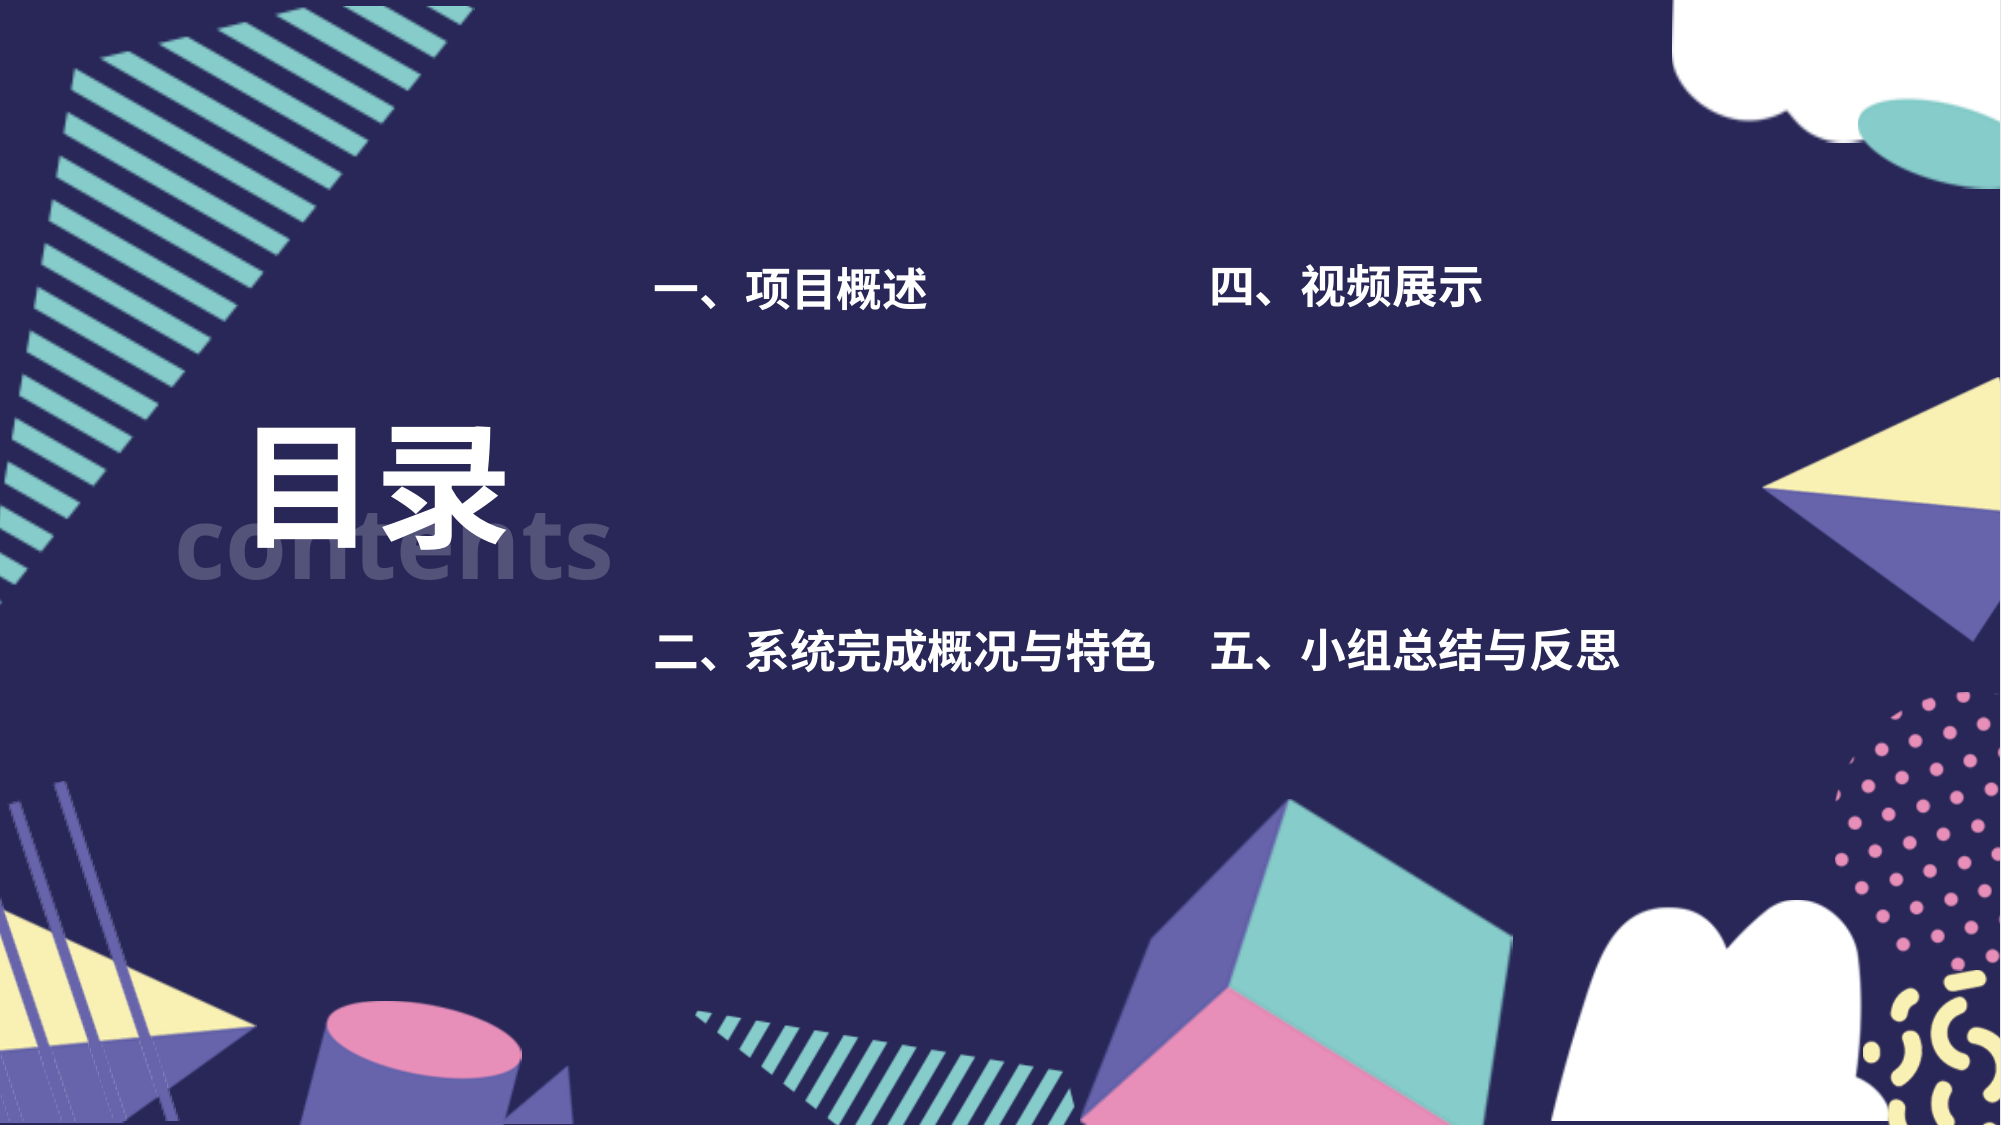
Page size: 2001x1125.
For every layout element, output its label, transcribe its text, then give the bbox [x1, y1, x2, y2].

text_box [1672, 0, 2000, 189]
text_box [694, 799, 1513, 1125]
picture [0, 0, 2001, 1125]
text_box 四、视频展示 [999, 239, 1801, 339]
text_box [0, 781, 257, 1123]
text_box 一、项目概述 [475, 240, 1214, 344]
text_box 五、小组总结与反思 [999, 603, 1801, 703]
text_box 二、系统完成概况与特色 [444, 604, 1203, 704]
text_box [1550, 691, 2000, 1125]
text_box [159, 392, 809, 609]
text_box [298, 1001, 576, 1125]
